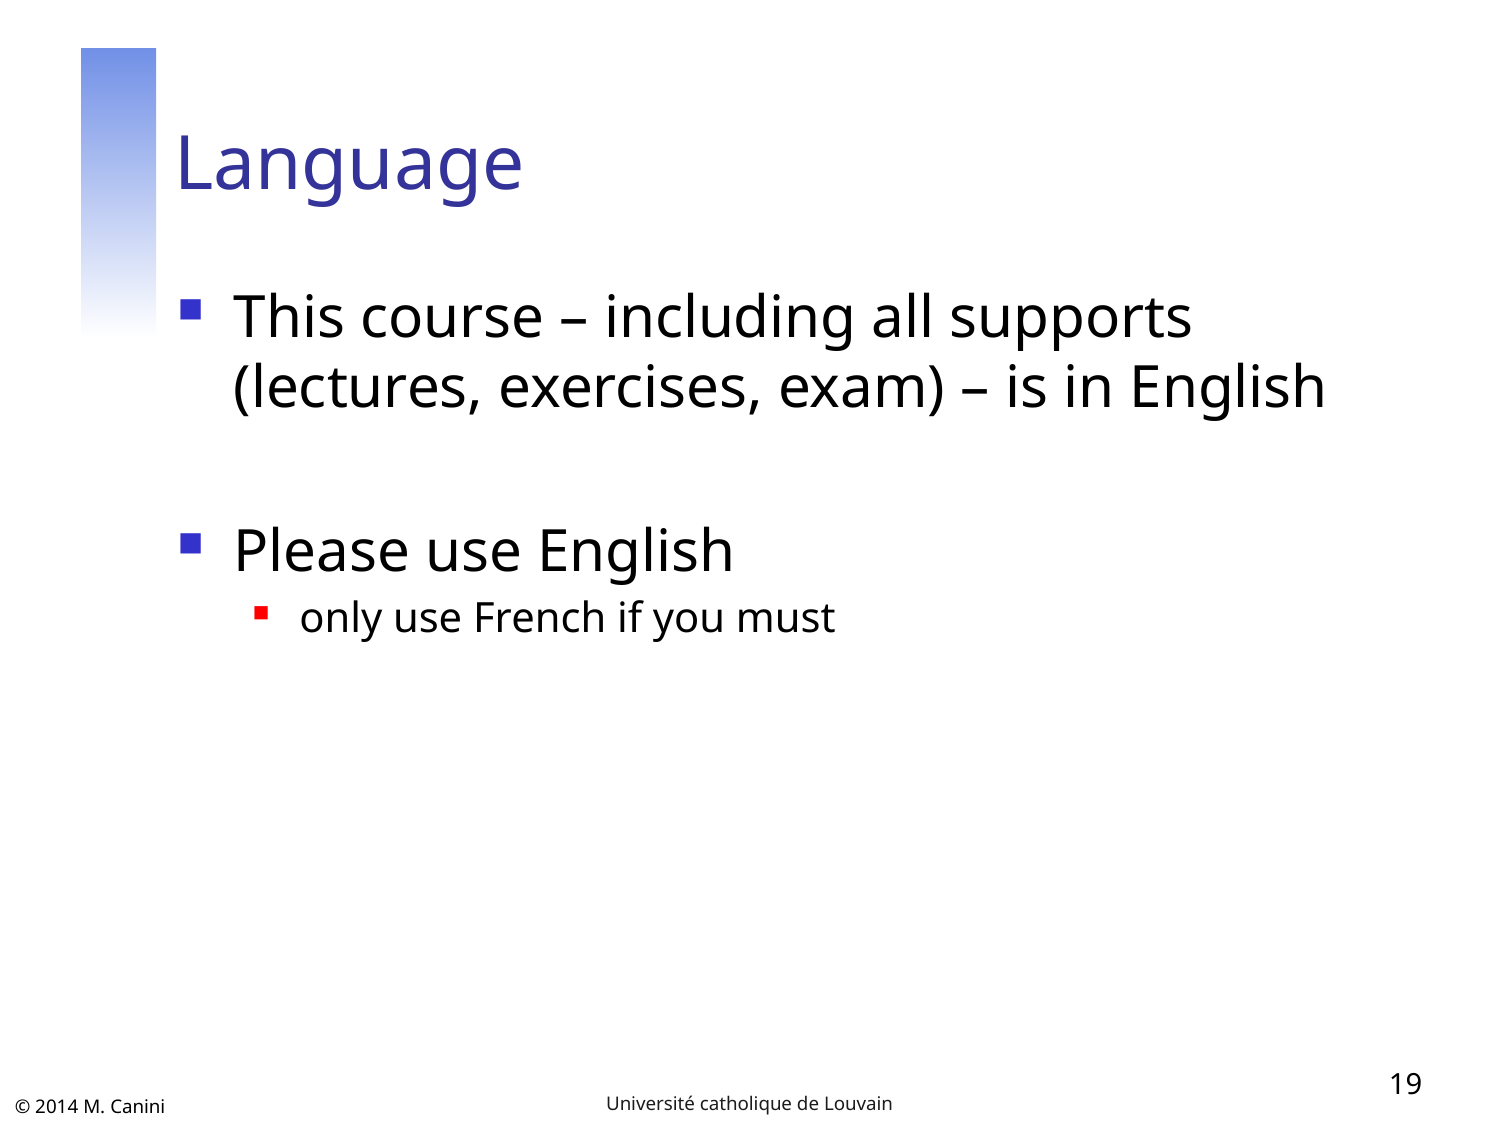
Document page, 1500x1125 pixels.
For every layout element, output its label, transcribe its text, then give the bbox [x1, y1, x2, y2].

slide_number 19 [1124, 1037, 1438, 1113]
footer Université catholique de Louvain [512, 1083, 987, 1125]
list This course – including all supports (lectures, exercises, exam) – is in English Please use English only use French if you must [162, 271, 1438, 1016]
title Language [158, 49, 1438, 213]
